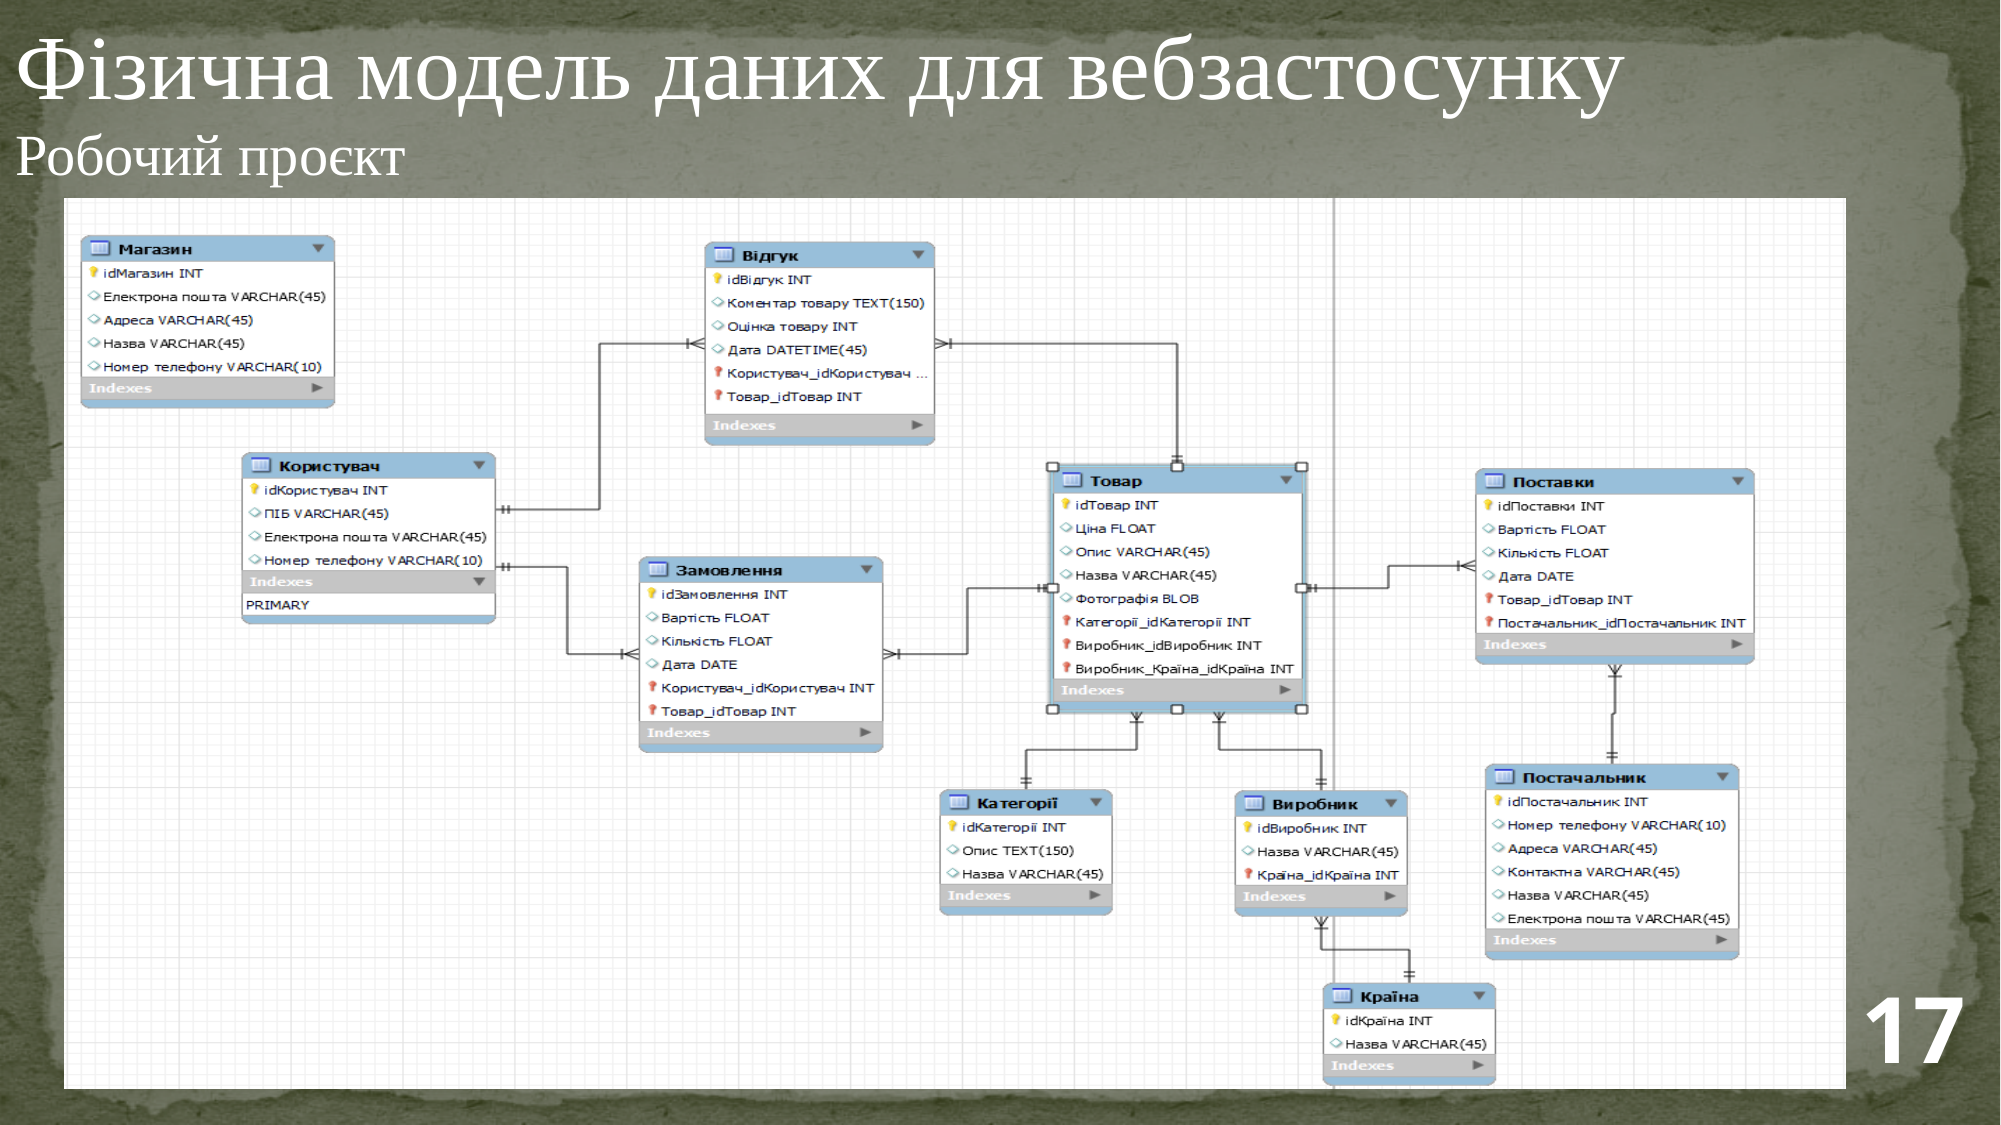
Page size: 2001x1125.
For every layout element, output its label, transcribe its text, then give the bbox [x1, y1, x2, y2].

picture [65, 199, 1847, 1090]
text_box Фізична модель даних для вебзастосунку Робочий проєкт [0, 0, 2000, 120]
text_box 17 [1852, 964, 2000, 1089]
